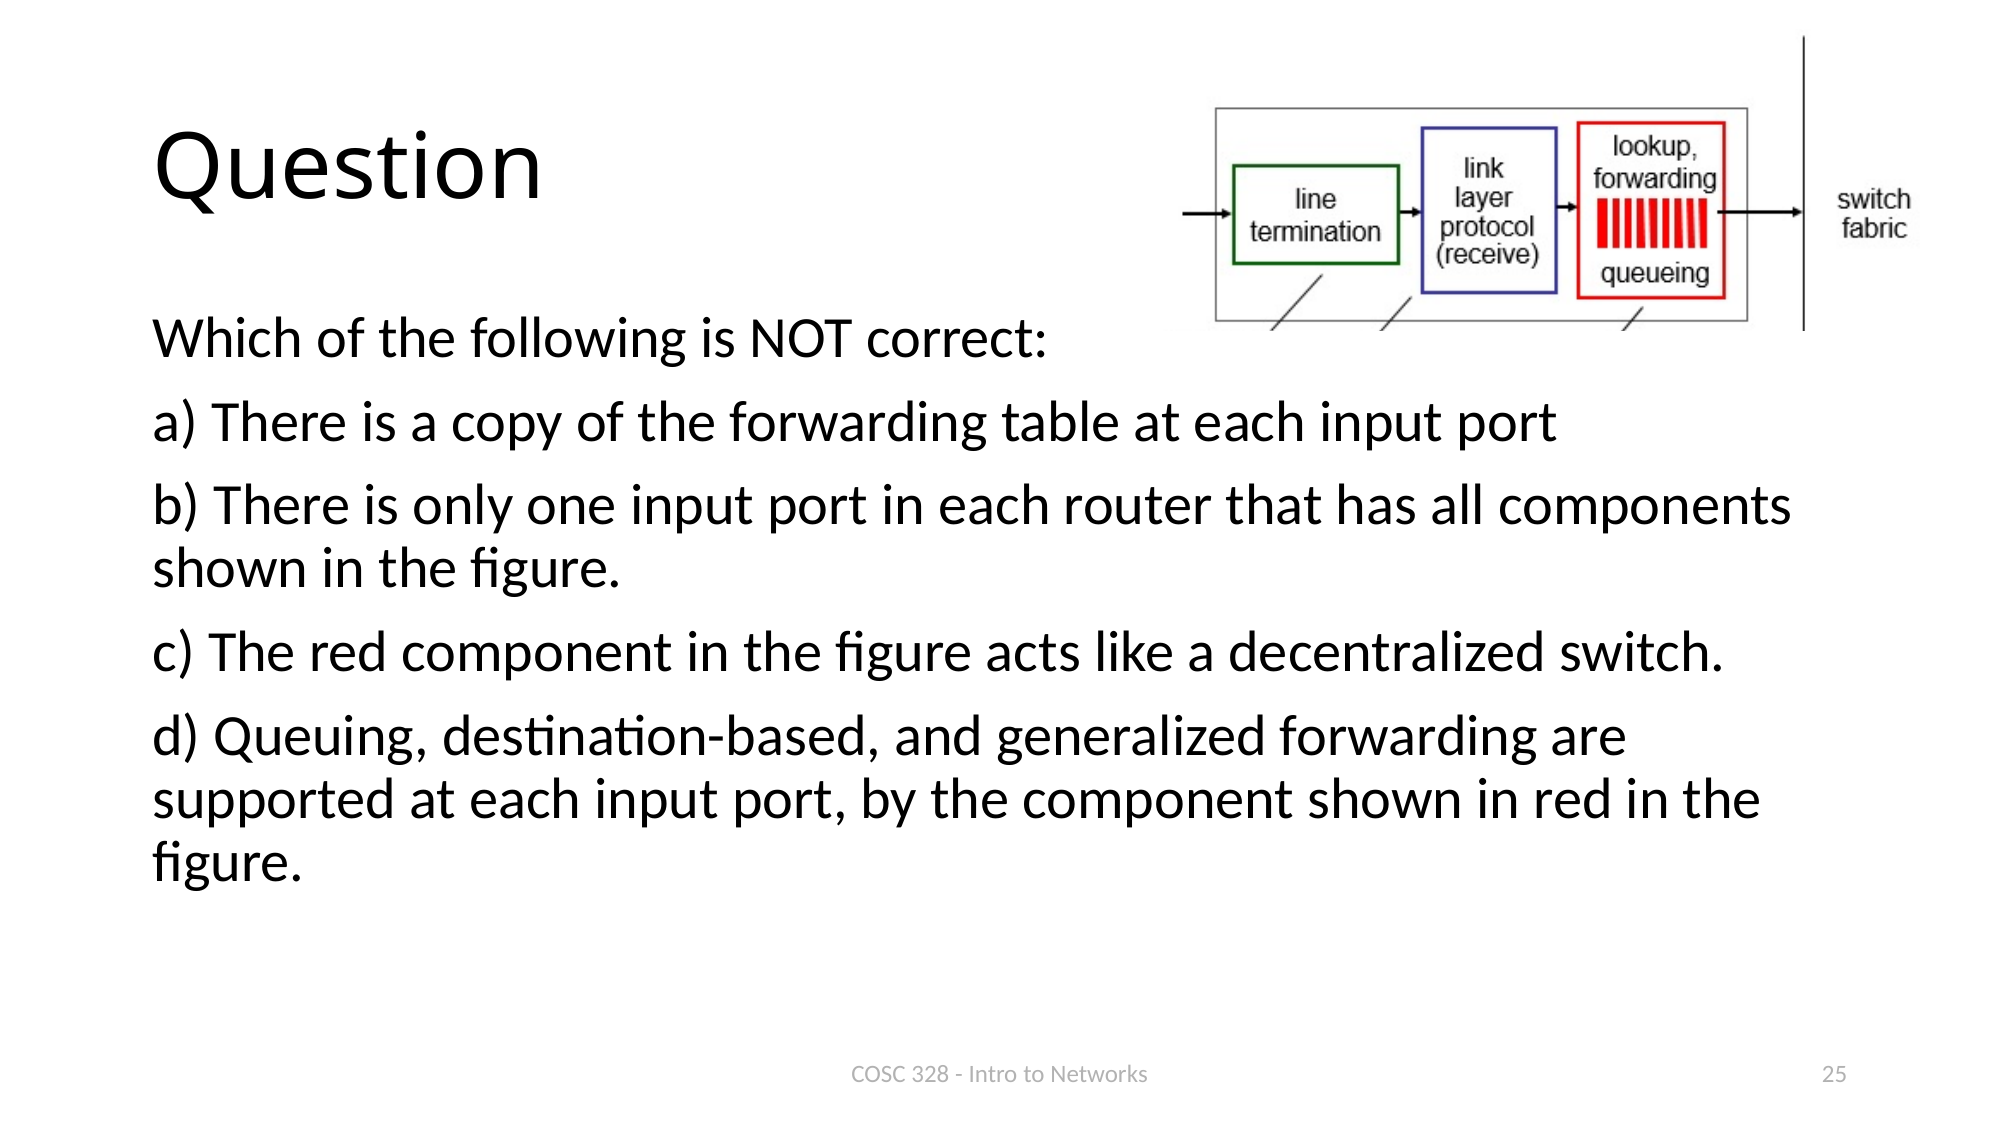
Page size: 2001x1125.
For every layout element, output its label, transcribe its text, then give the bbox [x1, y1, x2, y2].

picture [1163, 29, 1961, 331]
list Which of the following is NOT correct: a) There is a copy of the forwarding table at each input port b) There is only one input port in each router that has all components shown in the figure. c) The red component in the figure acts like a decentralized switch. d) Queuing, destination-based, and generalized forwarding are supported at each input port, by the component shown in red in the figure. [137, 299, 1863, 1014]
footer COSC 328 - Intro to Networks [662, 1042, 1338, 1103]
slide_number 25 [1412, 1042, 1863, 1103]
title Question [137, 59, 1163, 278]
